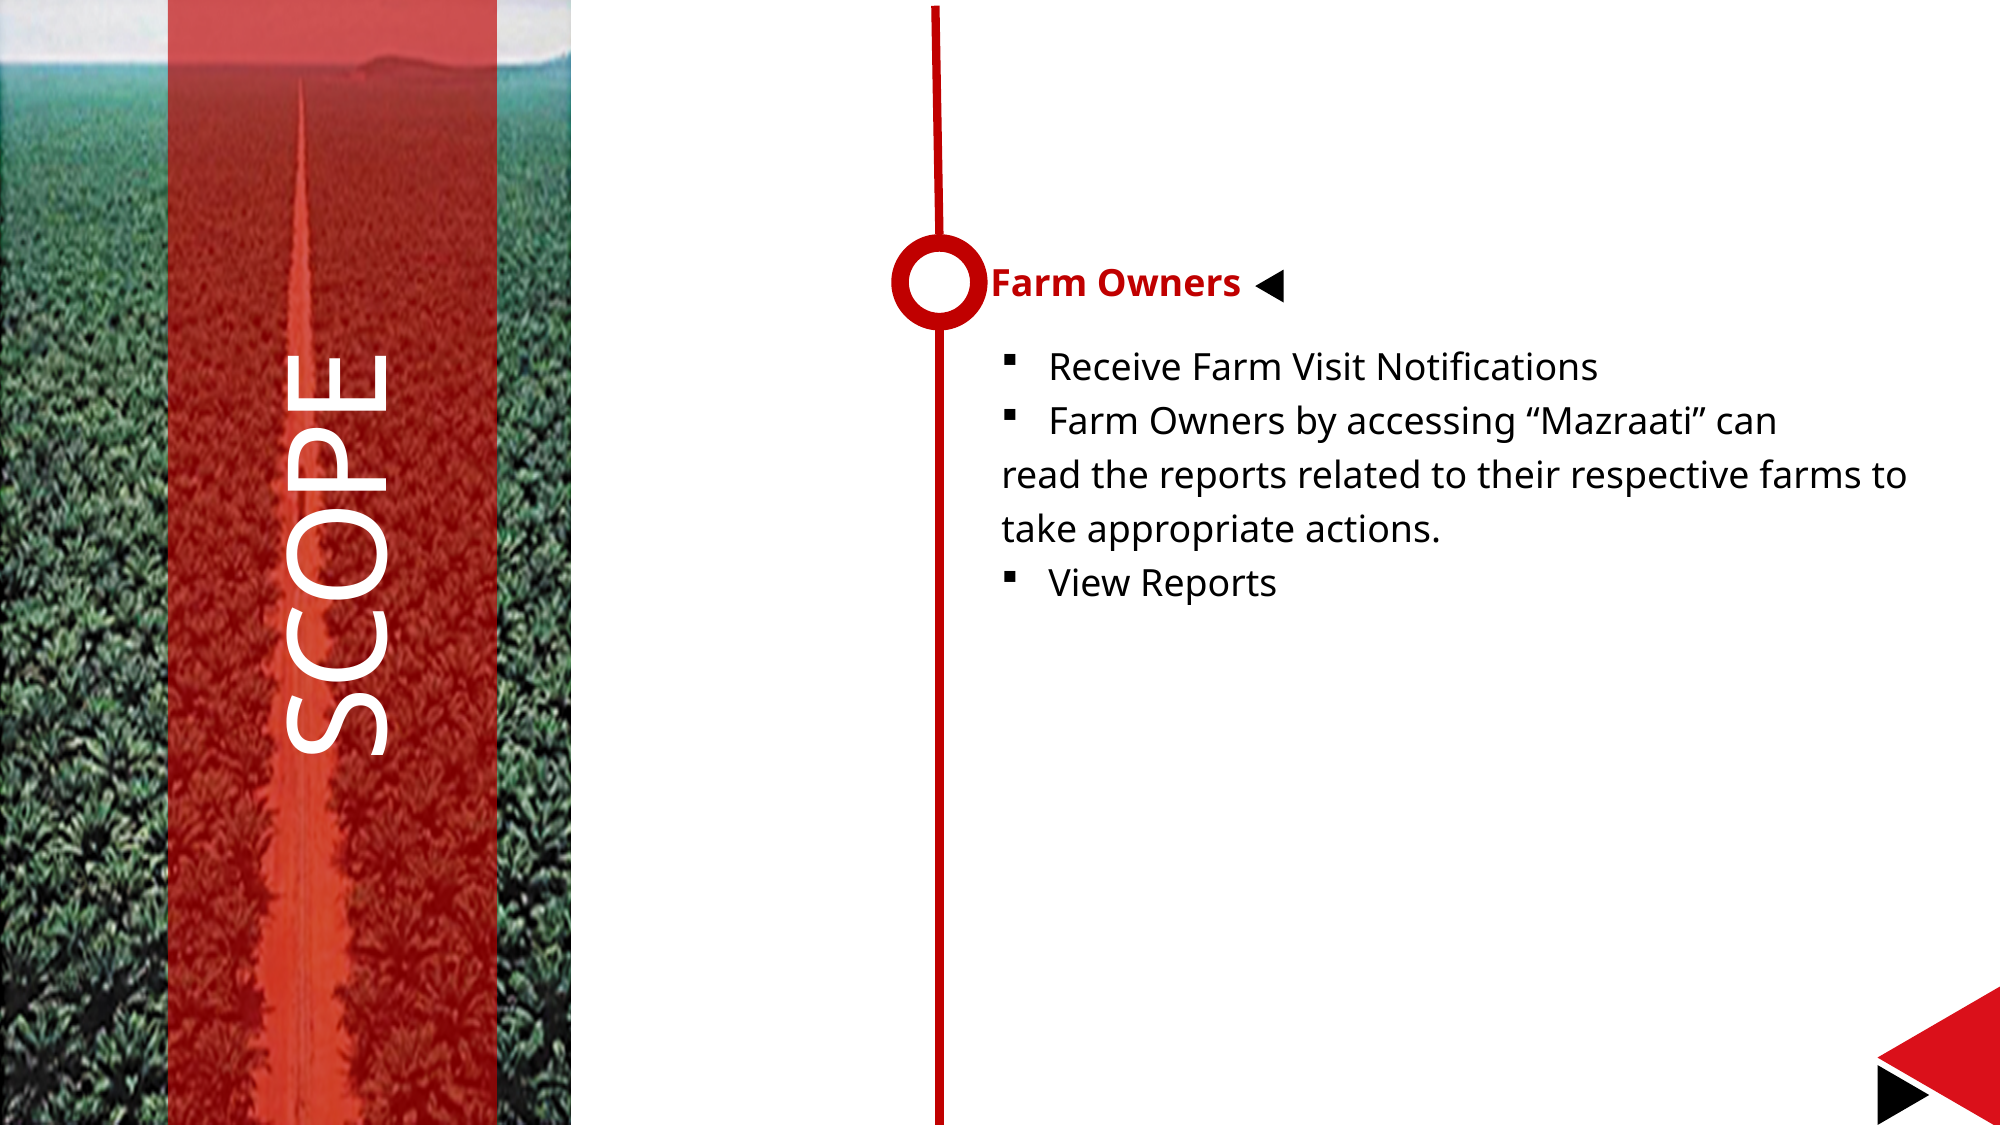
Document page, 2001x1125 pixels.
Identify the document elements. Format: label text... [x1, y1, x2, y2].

text_box Receive Farm Visit Notifications Farm Owners by accessing “Mazraati” can read the reports related to their respective farms to take appropriate actions. View Reports [988, 326, 1930, 612]
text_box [891, 5, 988, 1125]
picture [0, 0, 571, 1125]
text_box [988, 251, 1284, 313]
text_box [1877, 986, 2000, 1125]
